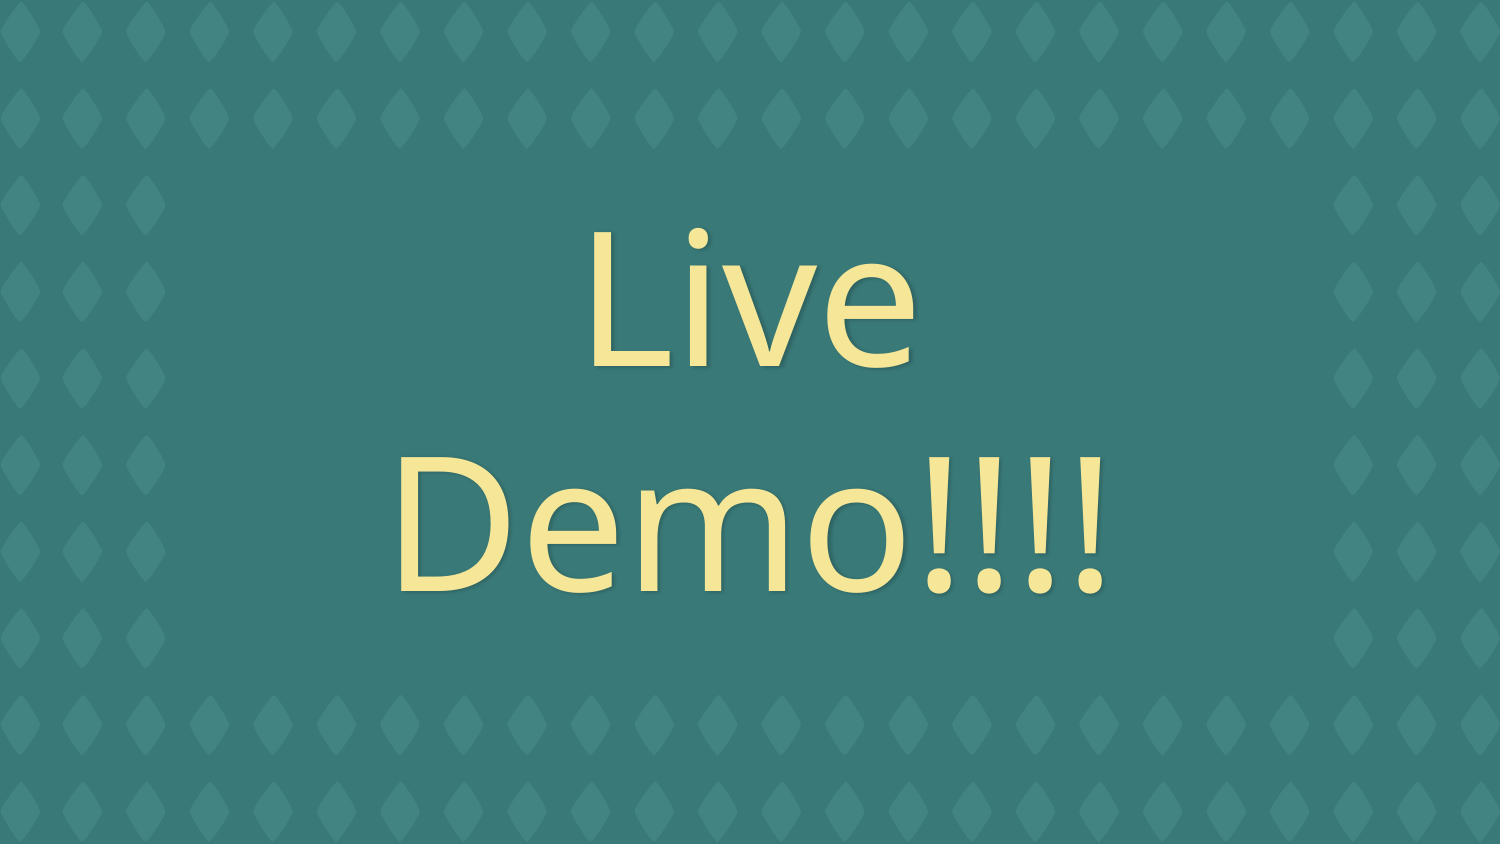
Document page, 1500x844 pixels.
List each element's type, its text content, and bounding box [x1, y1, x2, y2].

title Live Demo!!!! [305, 160, 1195, 649]
